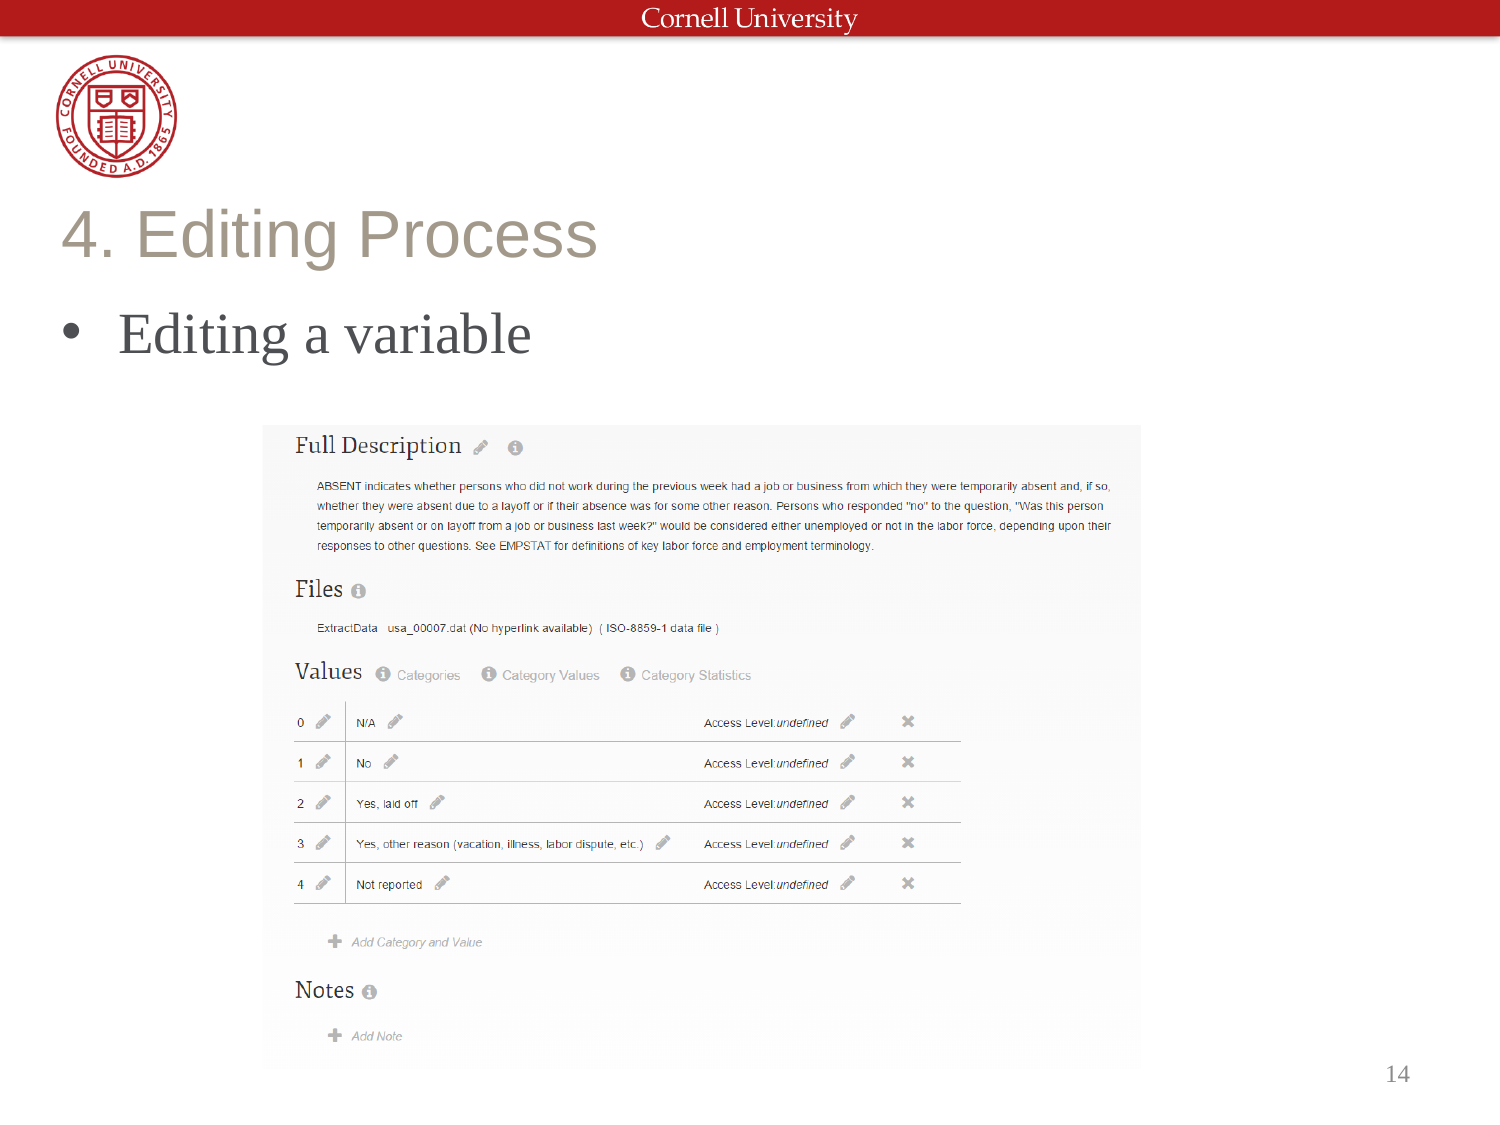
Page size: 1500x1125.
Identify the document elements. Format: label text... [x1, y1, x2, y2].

title 4. Editing Process [46, 174, 1471, 287]
list Editing a variable [46, 287, 1471, 400]
slide_number 14 [1074, 1042, 1425, 1103]
picture [635, 0, 858, 60]
picture [262, 424, 1142, 1069]
picture [50, 50, 195, 174]
